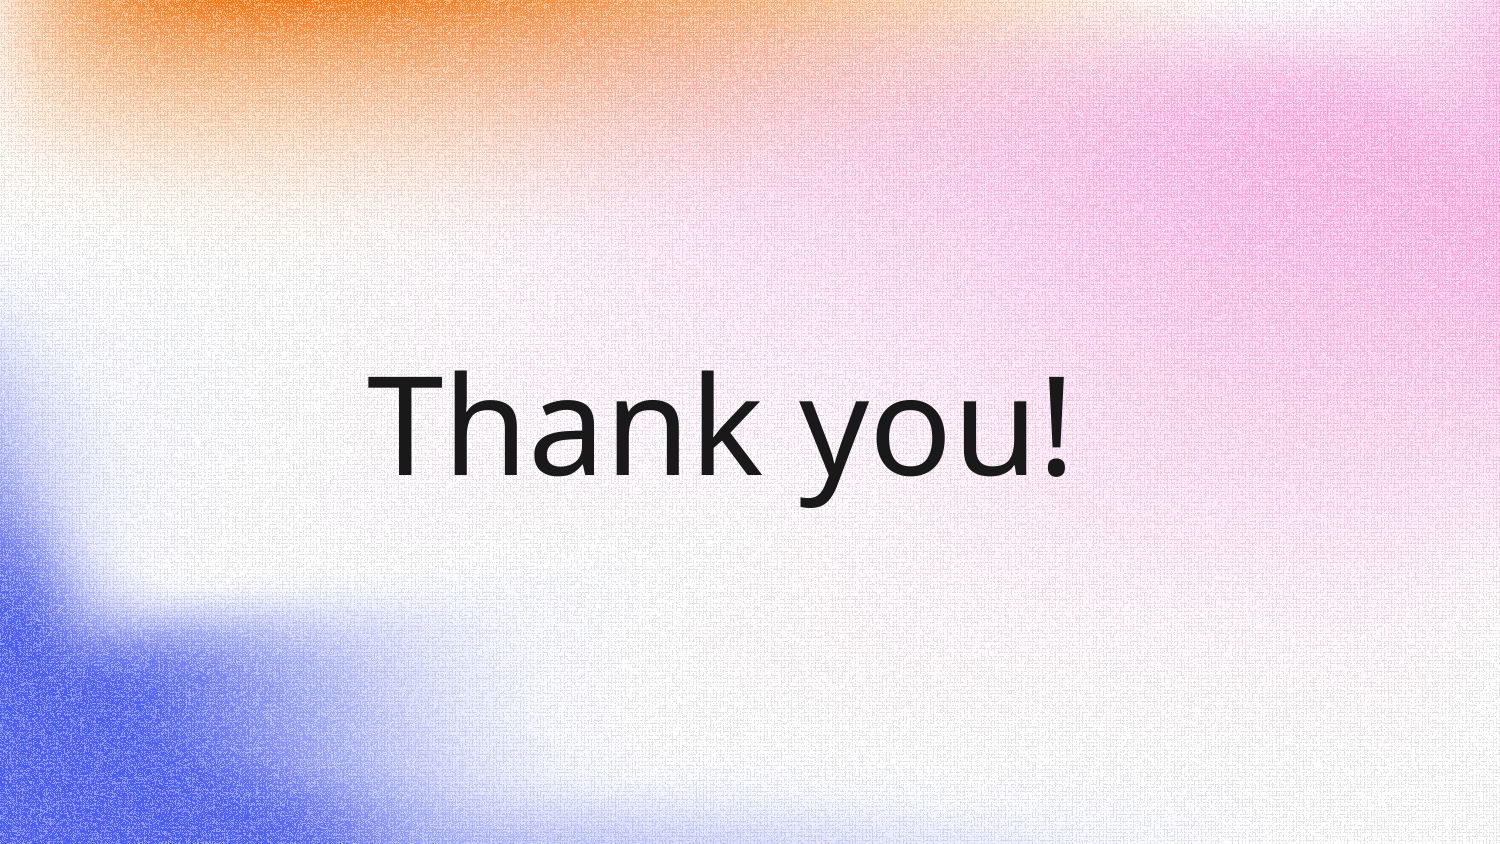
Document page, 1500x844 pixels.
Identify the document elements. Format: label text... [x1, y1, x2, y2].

text_box Thank you! [352, 331, 1366, 511]
picture [0, 0, 1500, 844]
